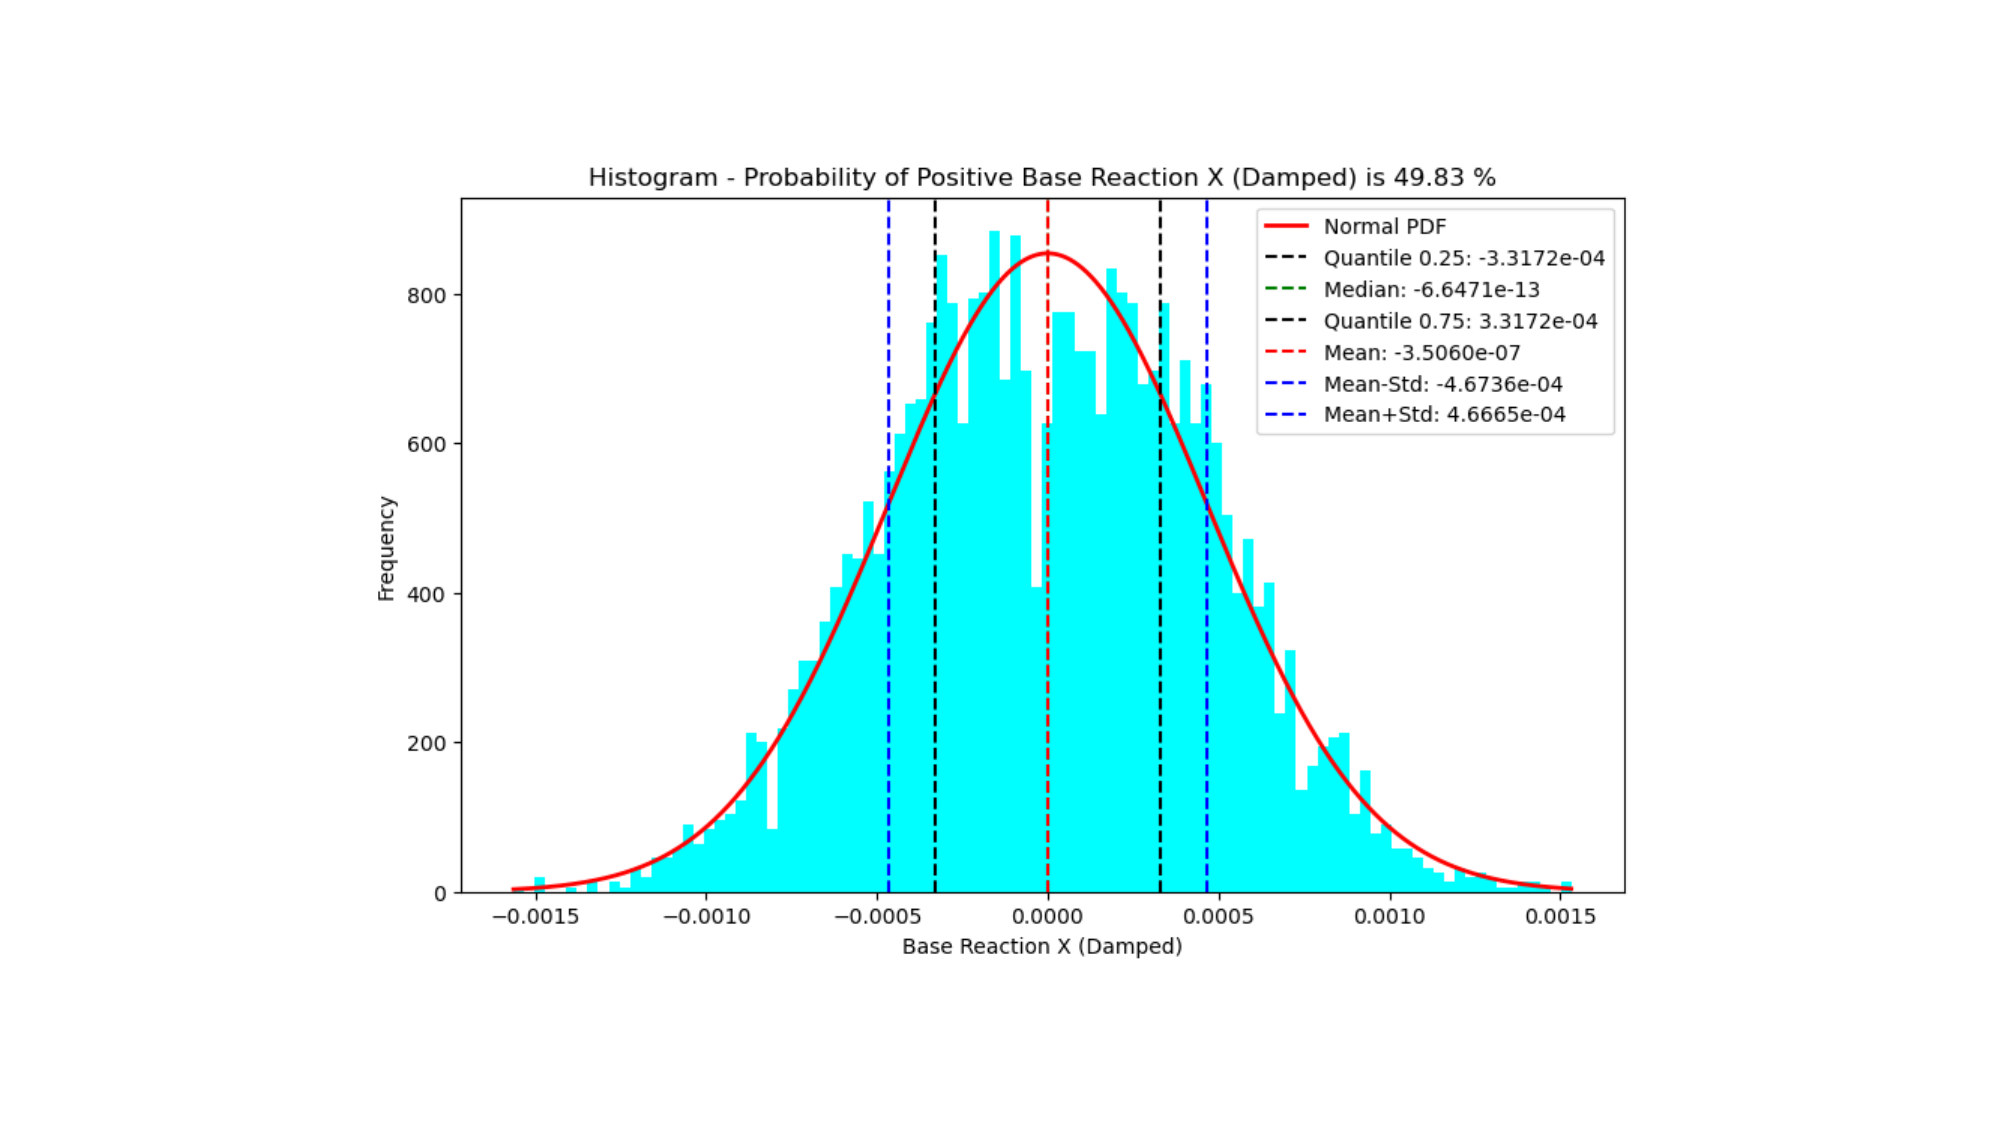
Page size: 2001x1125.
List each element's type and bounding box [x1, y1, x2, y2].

picture [361, 153, 1638, 972]
